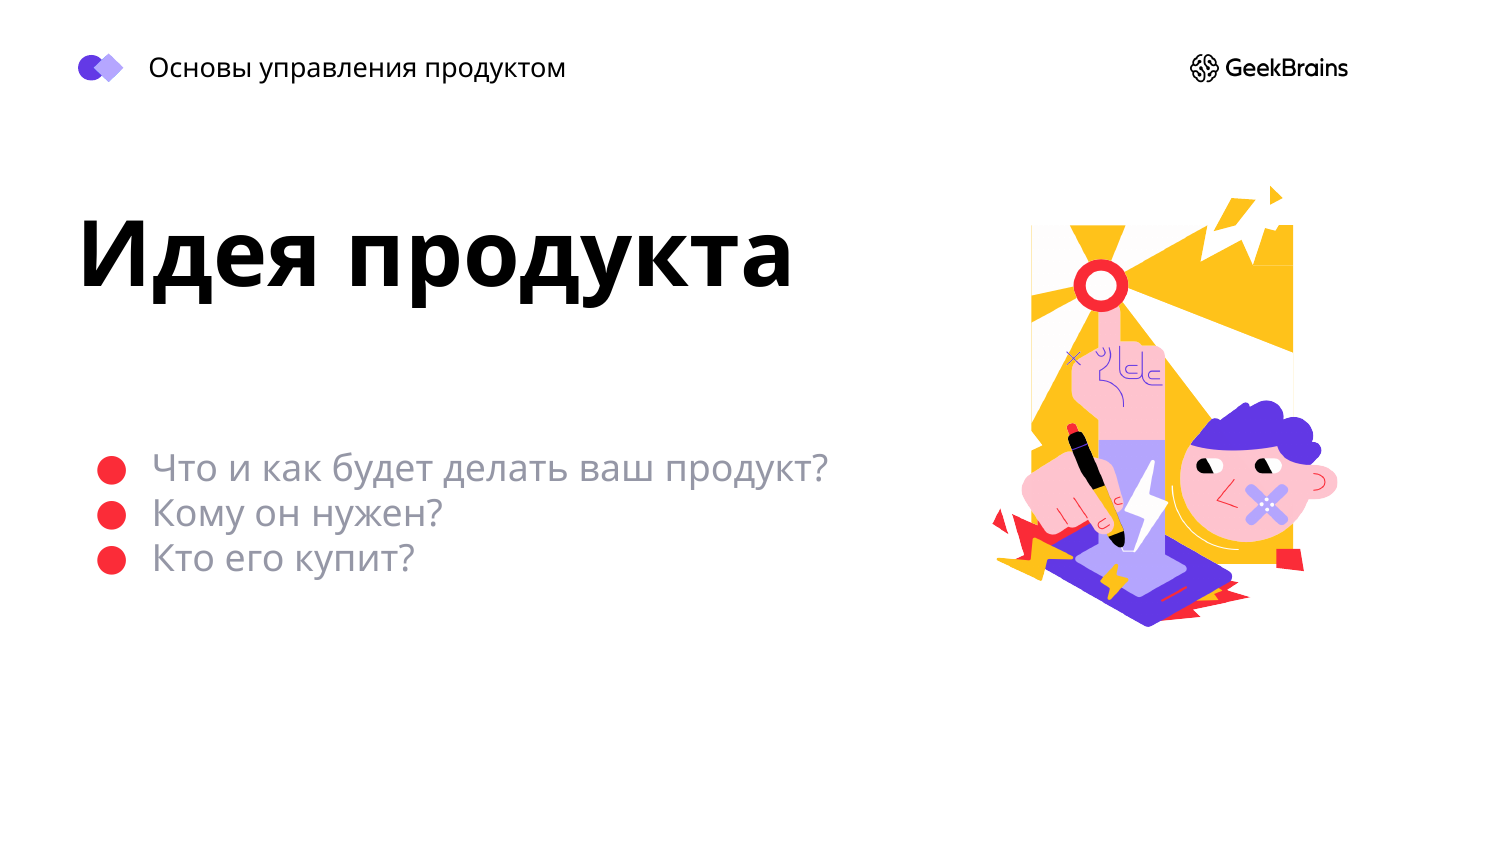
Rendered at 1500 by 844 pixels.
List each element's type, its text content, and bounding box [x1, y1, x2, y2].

text_box Идея продукта [76, 490, 831, 517]
text_box [93, 53, 124, 82]
text_box Что и как будет делать ваш продукт? Кому он нужен? Кто его купит? [76, 397, 859, 490]
text_box Идея продукта [76, 210, 831, 397]
text_box Основы управления продуктом [141, 43, 1029, 81]
text_box [78, 54, 102, 81]
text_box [991, 185, 1338, 628]
picture [1189, 53, 1348, 83]
